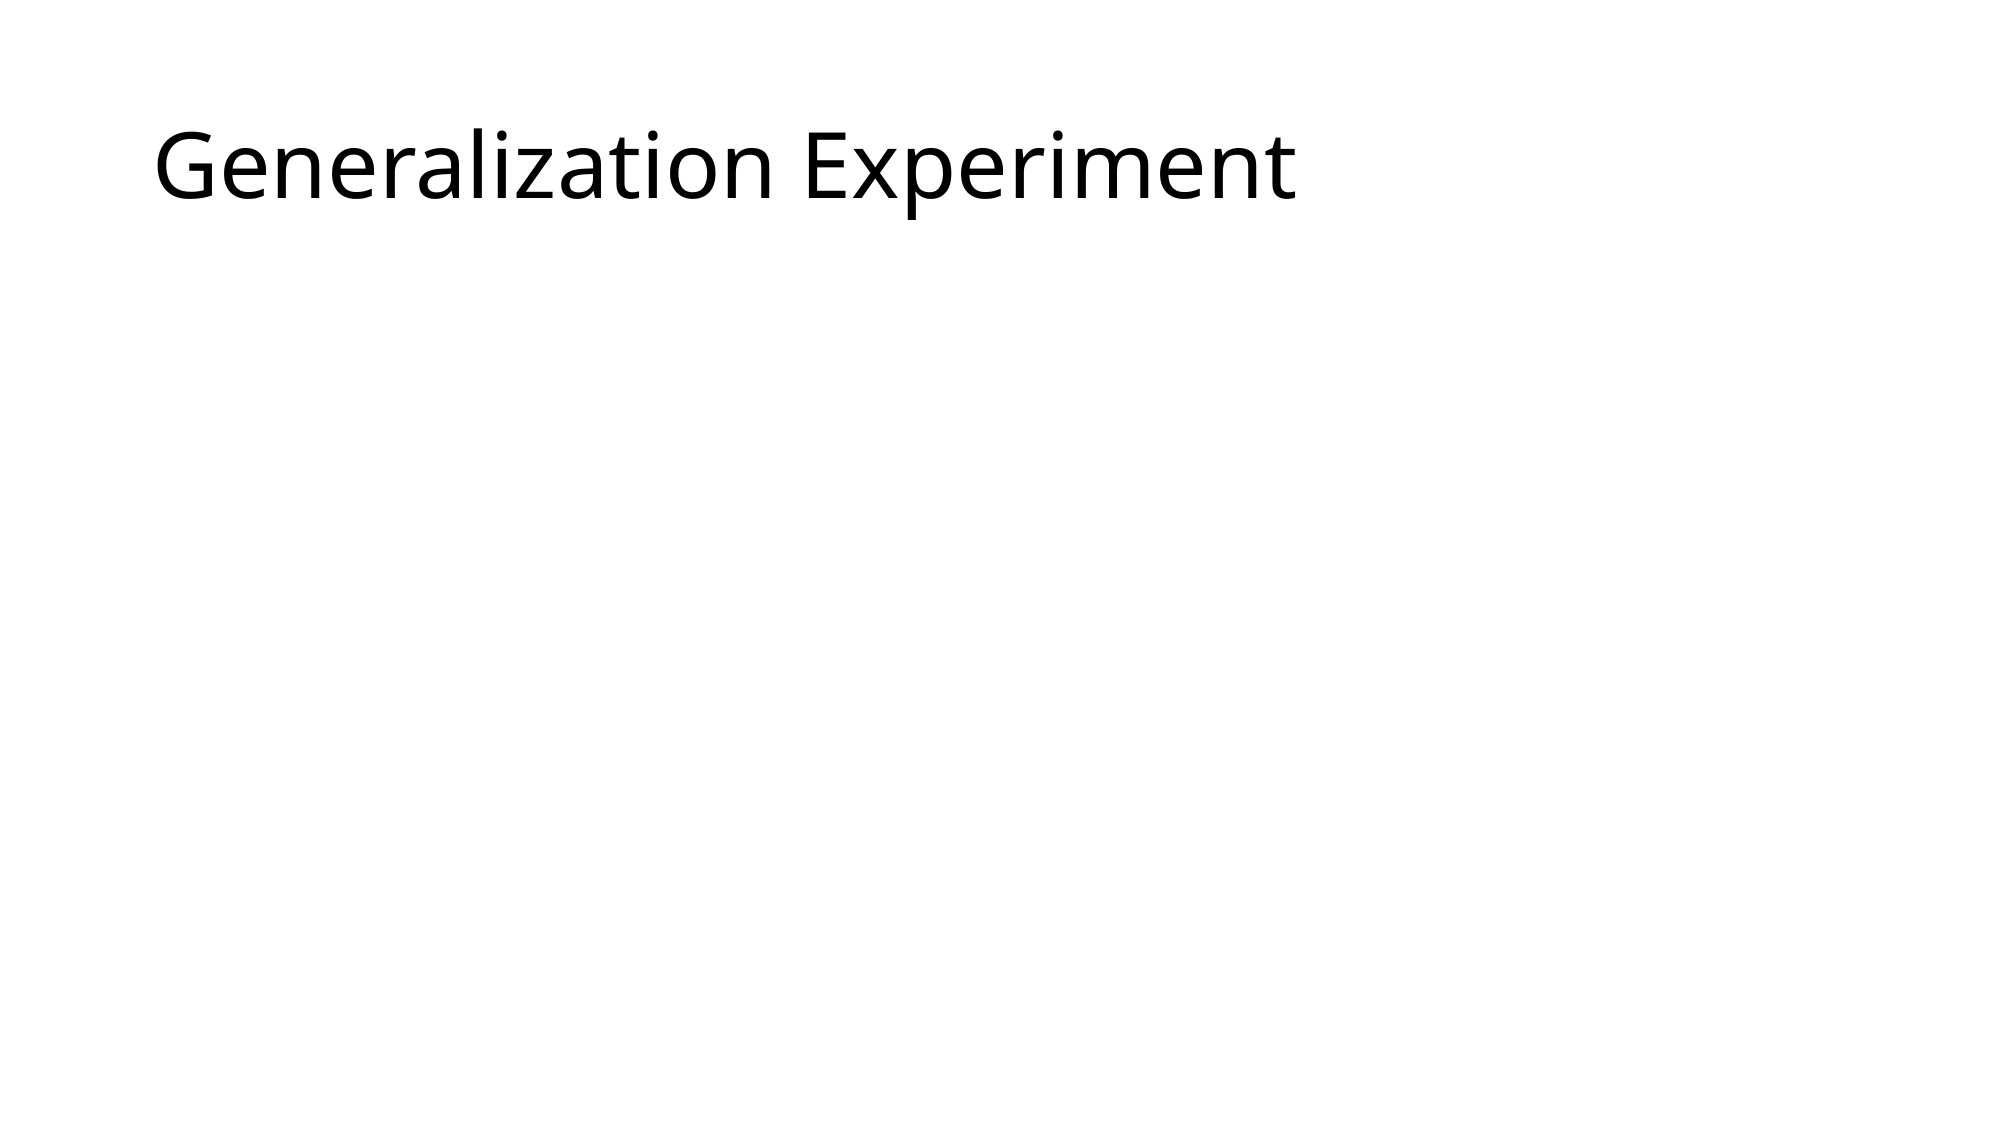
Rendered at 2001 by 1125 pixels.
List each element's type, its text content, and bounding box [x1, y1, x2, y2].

title Generalization Experiment [137, 59, 1863, 278]
